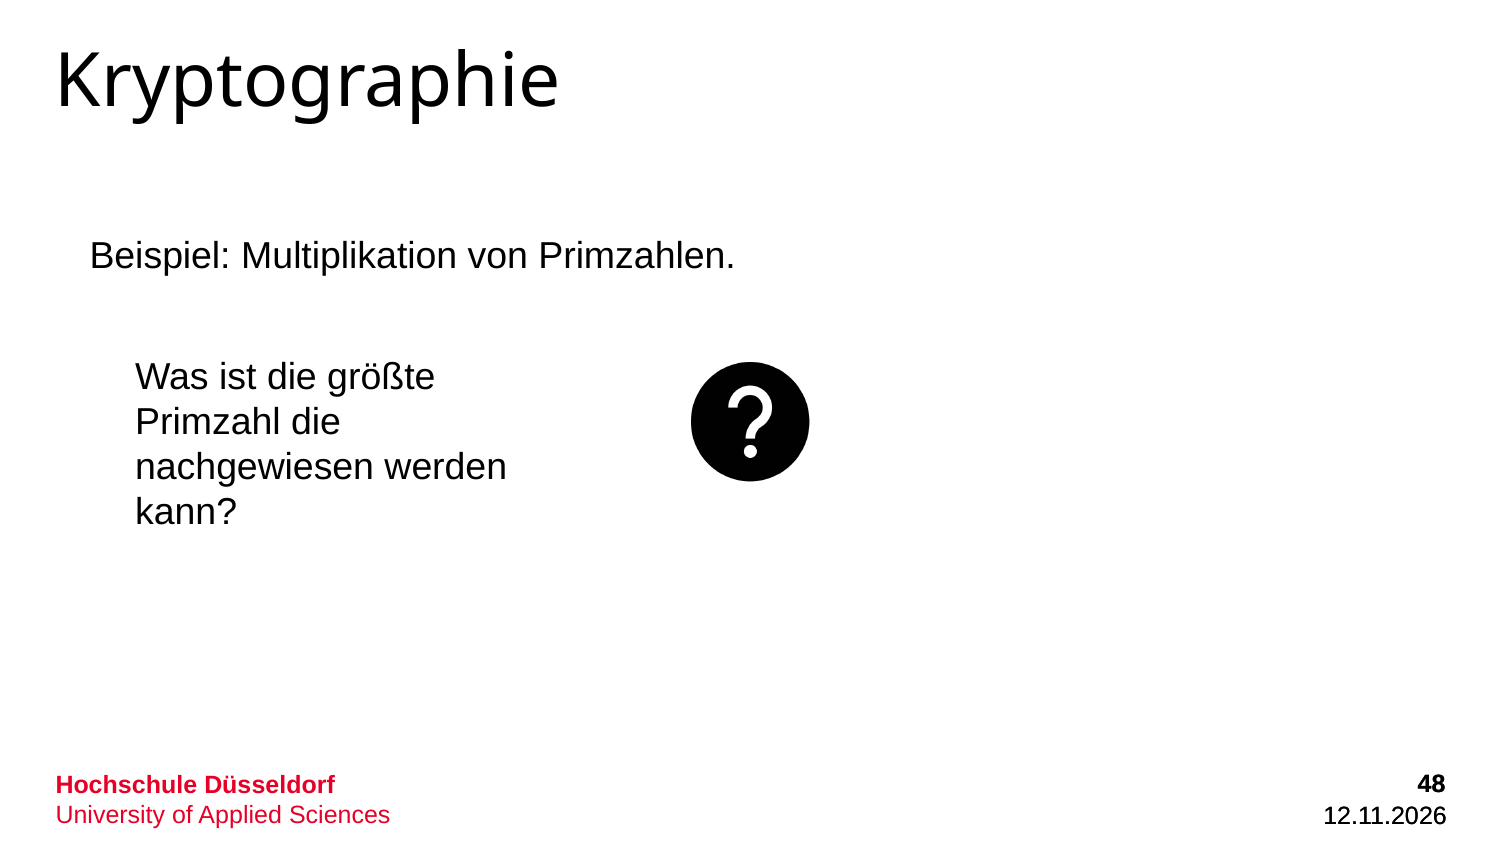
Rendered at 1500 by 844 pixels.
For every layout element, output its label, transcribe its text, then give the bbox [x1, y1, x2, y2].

text_box Was ist die größte Primzahl die nachgewiesen werden kann? [120, 344, 600, 540]
text_box 48 [1283, 759, 1461, 815]
title Kryptographie [39, 24, 1461, 160]
text_box Beispiel: Multiplikation von Primzahlen. [74, 223, 1198, 374]
text_box 15.12.2022 [1305, 785, 1463, 844]
picture [674, 346, 826, 498]
